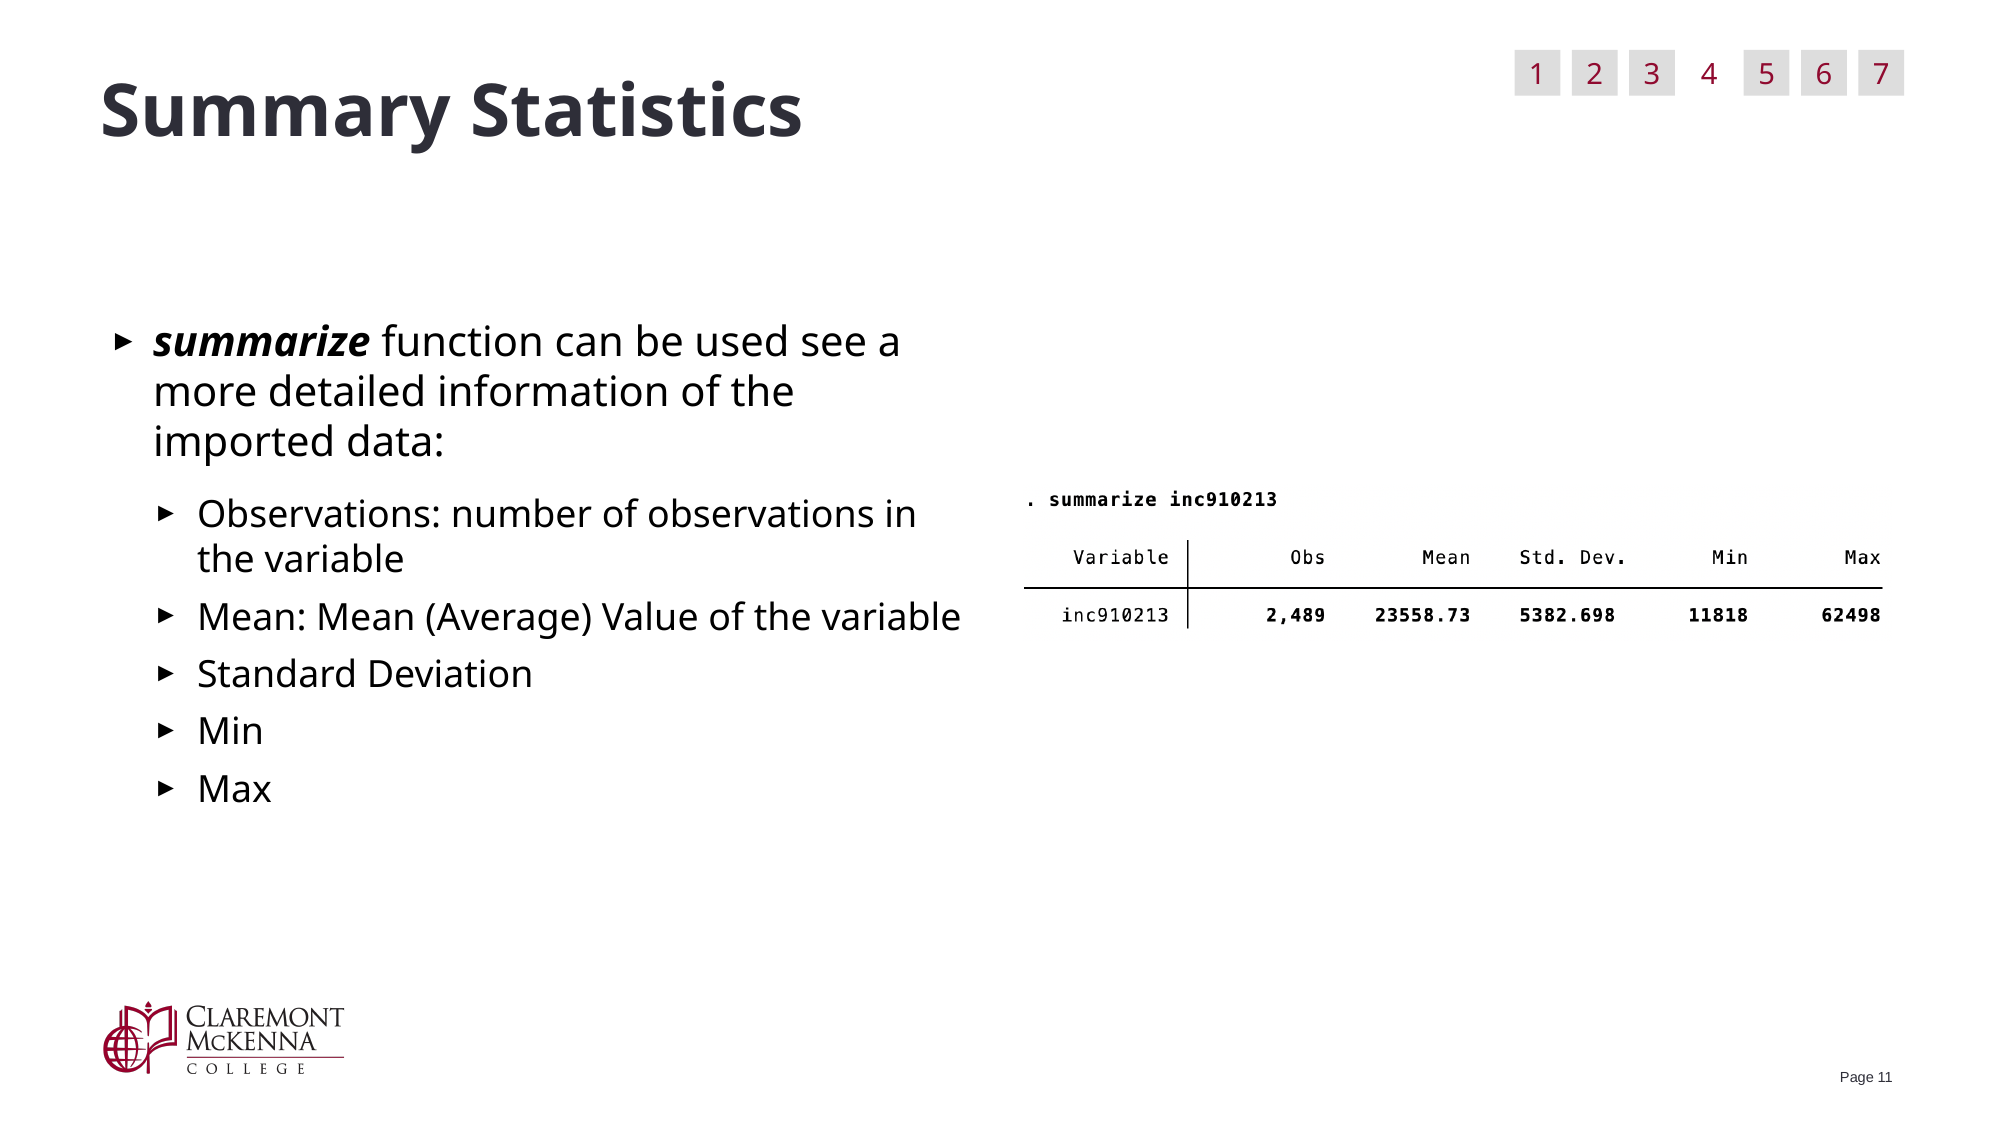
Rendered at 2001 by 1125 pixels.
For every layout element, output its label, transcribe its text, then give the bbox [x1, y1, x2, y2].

picture [1023, 484, 1893, 641]
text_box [1514, 49, 1905, 96]
title Summary Statistics [100, 51, 1561, 152]
text_box summarize function can be used see a more detailed information of the imported data: Observations: number of observations in the variable Mean: Mean (Average) Value of the variable Standard Deviation Min Max [109, 230, 978, 895]
